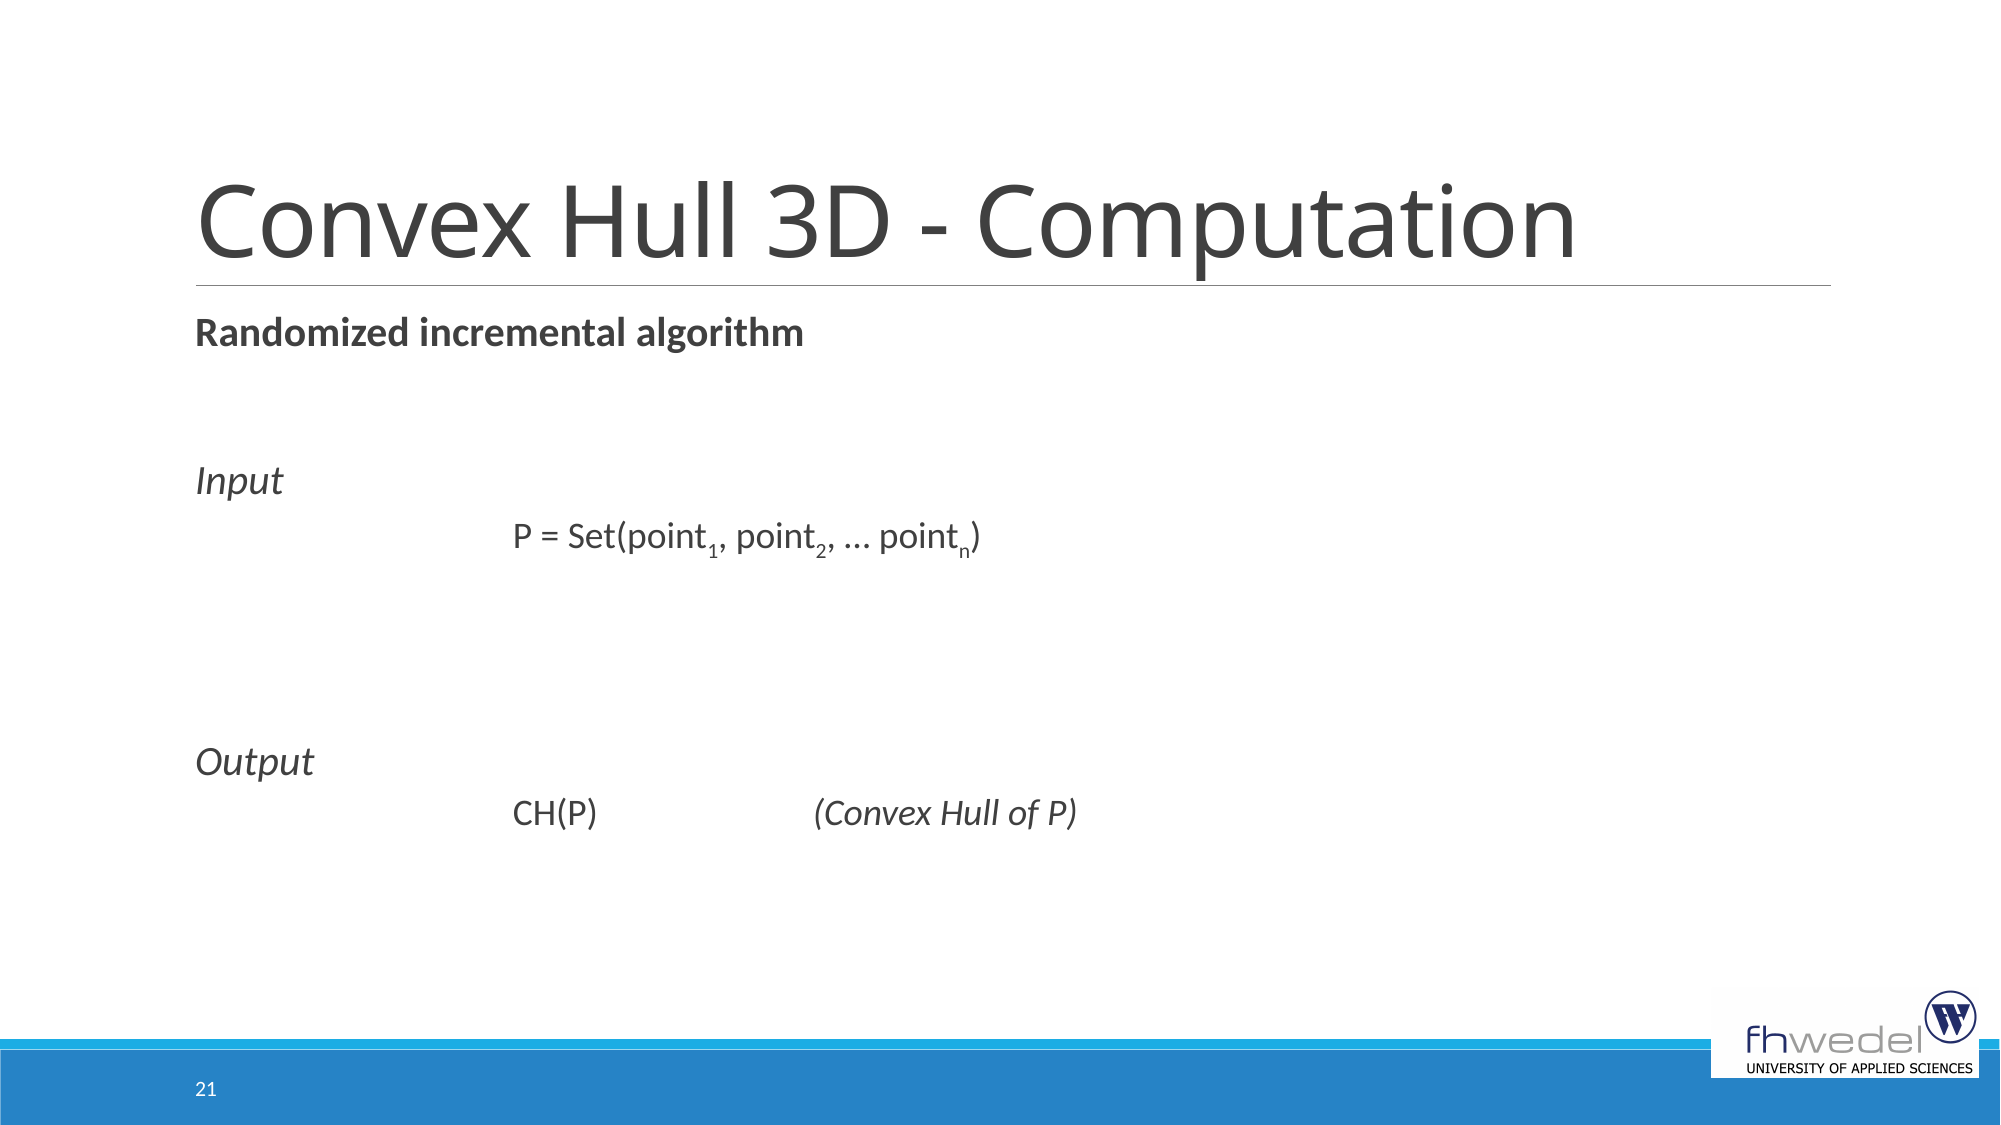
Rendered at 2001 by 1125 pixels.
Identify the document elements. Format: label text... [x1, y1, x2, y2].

slide_number 21 [180, 1057, 396, 1118]
list Randomized incremental algorithm Input P = Set(point1, point2, … pointn) Output CH(P) (Convex Hull of P) [180, 302, 1830, 963]
title Convex Hull 3D - Computation [180, 47, 1830, 285]
picture [1711, 987, 1979, 1078]
